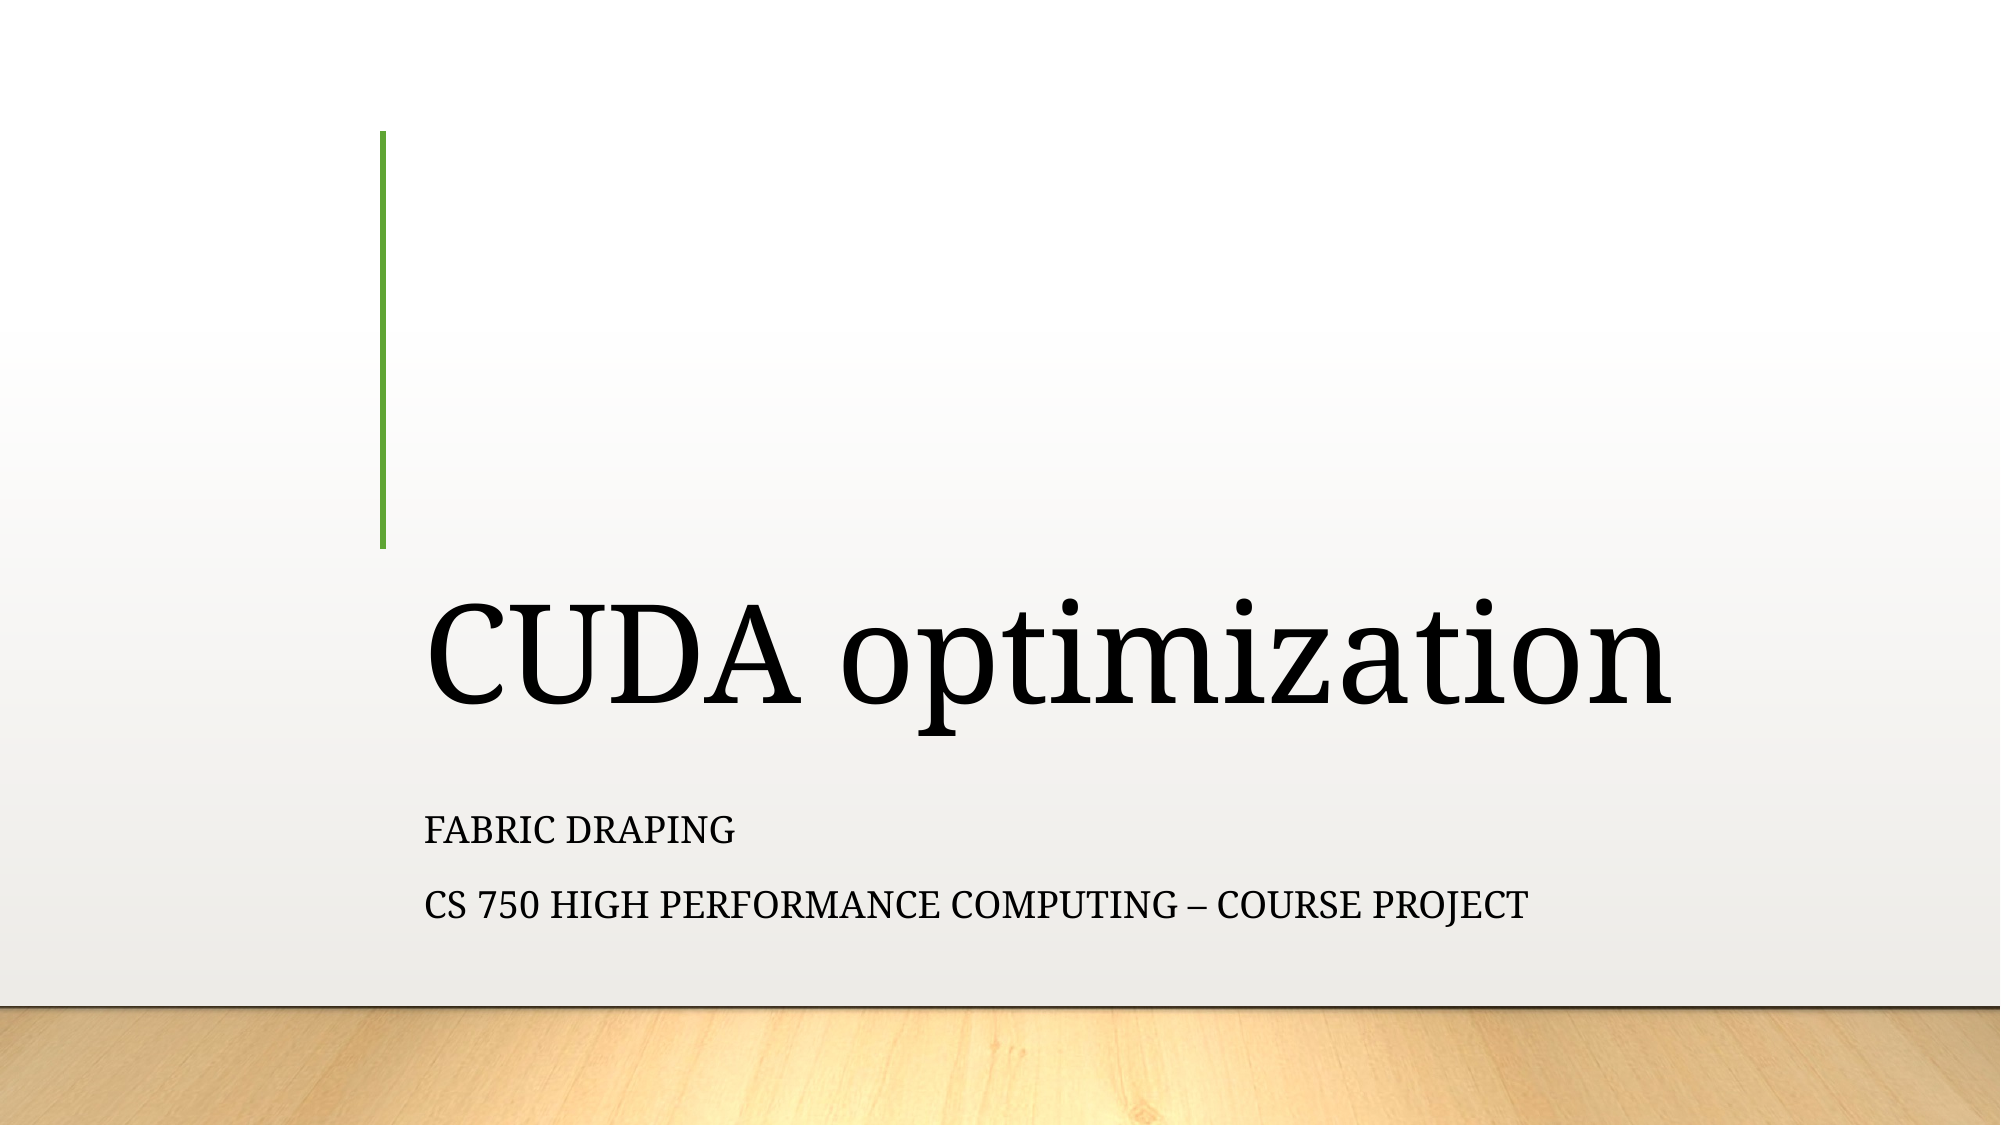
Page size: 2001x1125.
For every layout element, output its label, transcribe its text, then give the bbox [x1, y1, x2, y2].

picture [0, 1006, 2000, 1125]
title CUDA optimization [408, 182, 1814, 734]
subtitle Fabric Draping CS 750 High performance computing – Course project [408, 781, 1814, 943]
